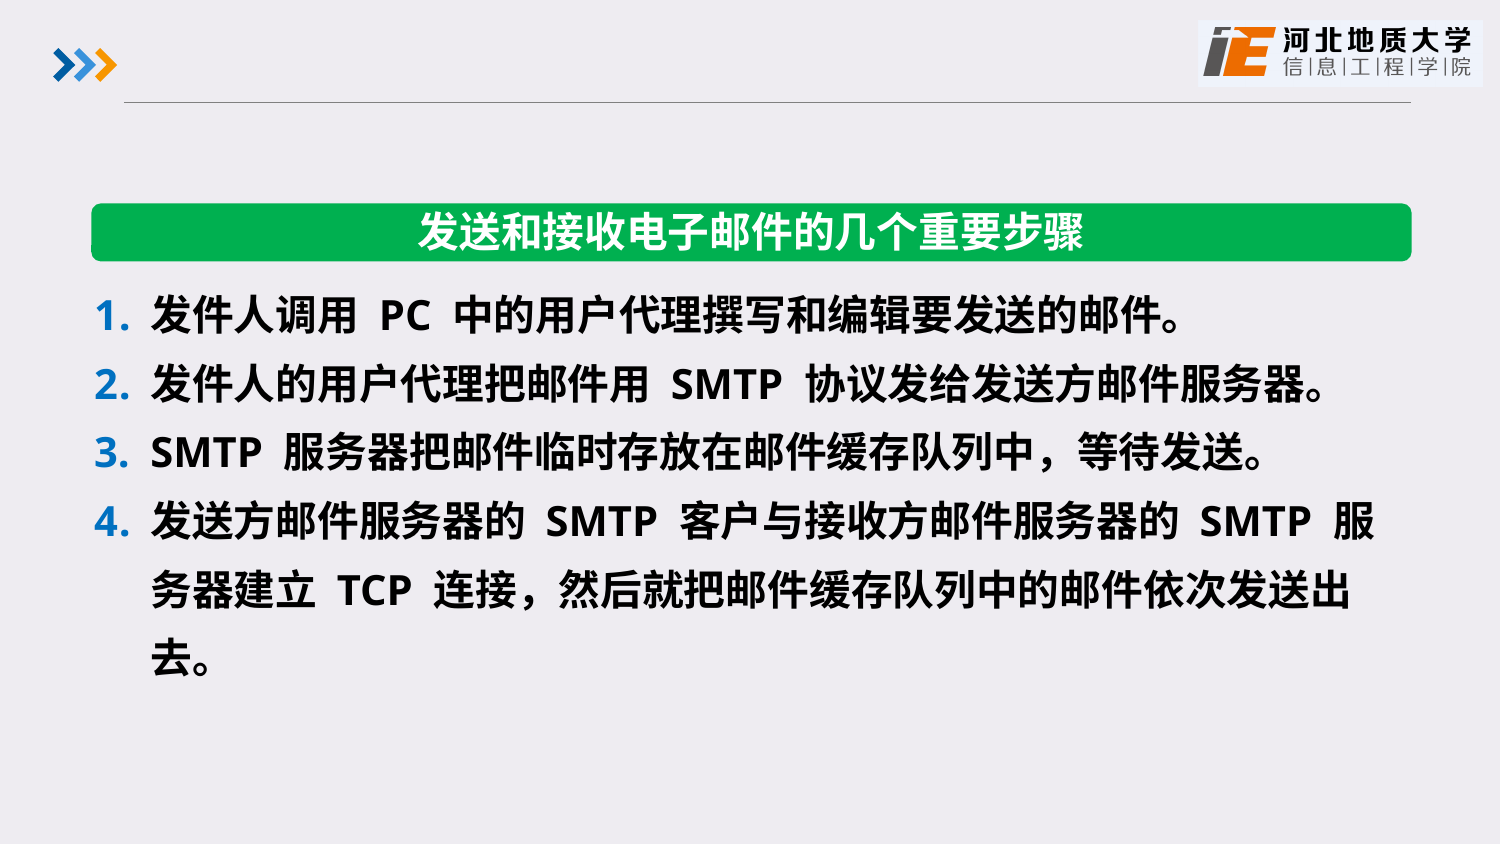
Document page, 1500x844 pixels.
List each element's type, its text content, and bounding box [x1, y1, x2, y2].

text_box [1101, 203, 1412, 262]
picture [1198, 20, 1483, 87]
text_box 发送和接收电子邮件的几个重要步骤 [402, 197, 1101, 262]
text_box 发件人调用 PC 中的用户代理撰写和编辑要发送的邮件。 发件人的用户代理把邮件用 SMTP 协议发给发送方邮件服务器。 SMTP 服务器把邮件临时存放在邮件缓存队列中，等待发送。 发送方邮件服务器的 SMTP 客户与接收方邮件服务器的 SMTP 服务器建立 TCP 连接，然后就把邮件缓存队列中的邮件依次发送出去。 [79, 262, 1427, 690]
text_box [91, 203, 402, 262]
